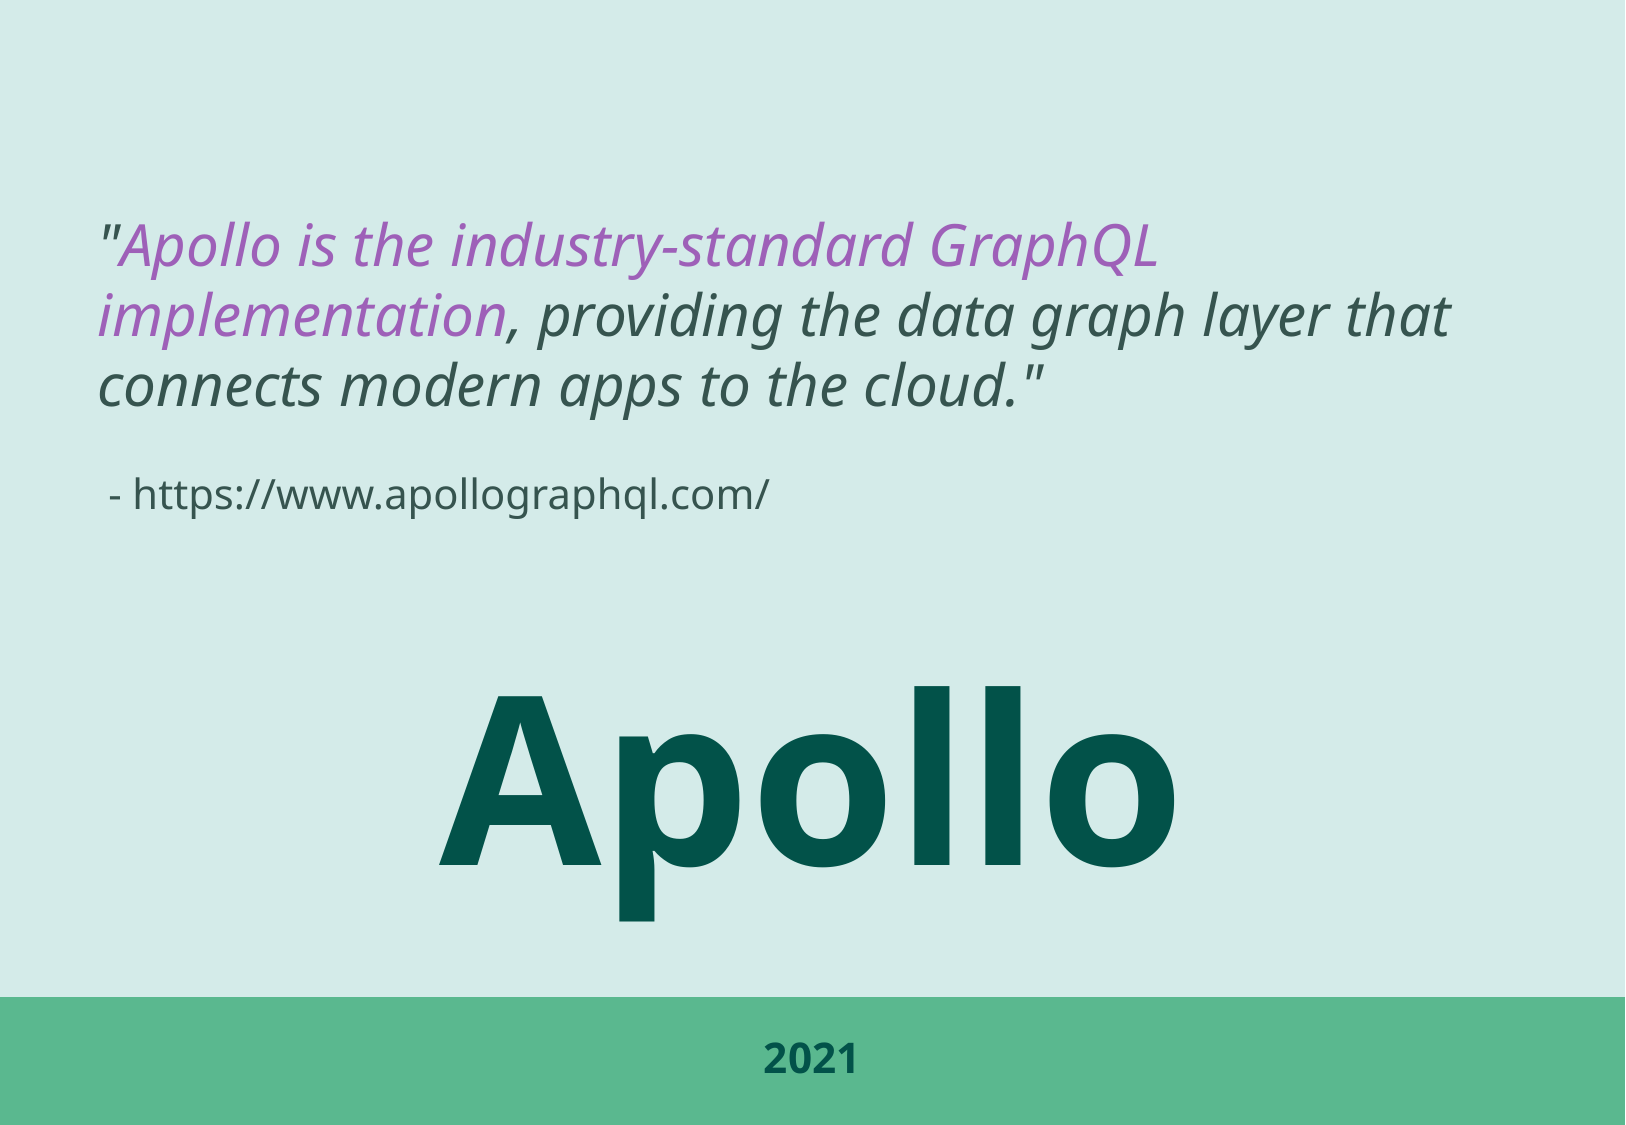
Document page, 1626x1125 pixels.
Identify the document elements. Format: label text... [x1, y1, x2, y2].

title 2021 [0, 995, 1625, 1125]
text_box "Apollo is the industry-standard GraphQL implementation, providing the data graph layer that connects modern apps to the cloud." - https://www.apollographql.com/ [82, 200, 1543, 526]
text_box Apollo [424, 623, 1201, 921]
